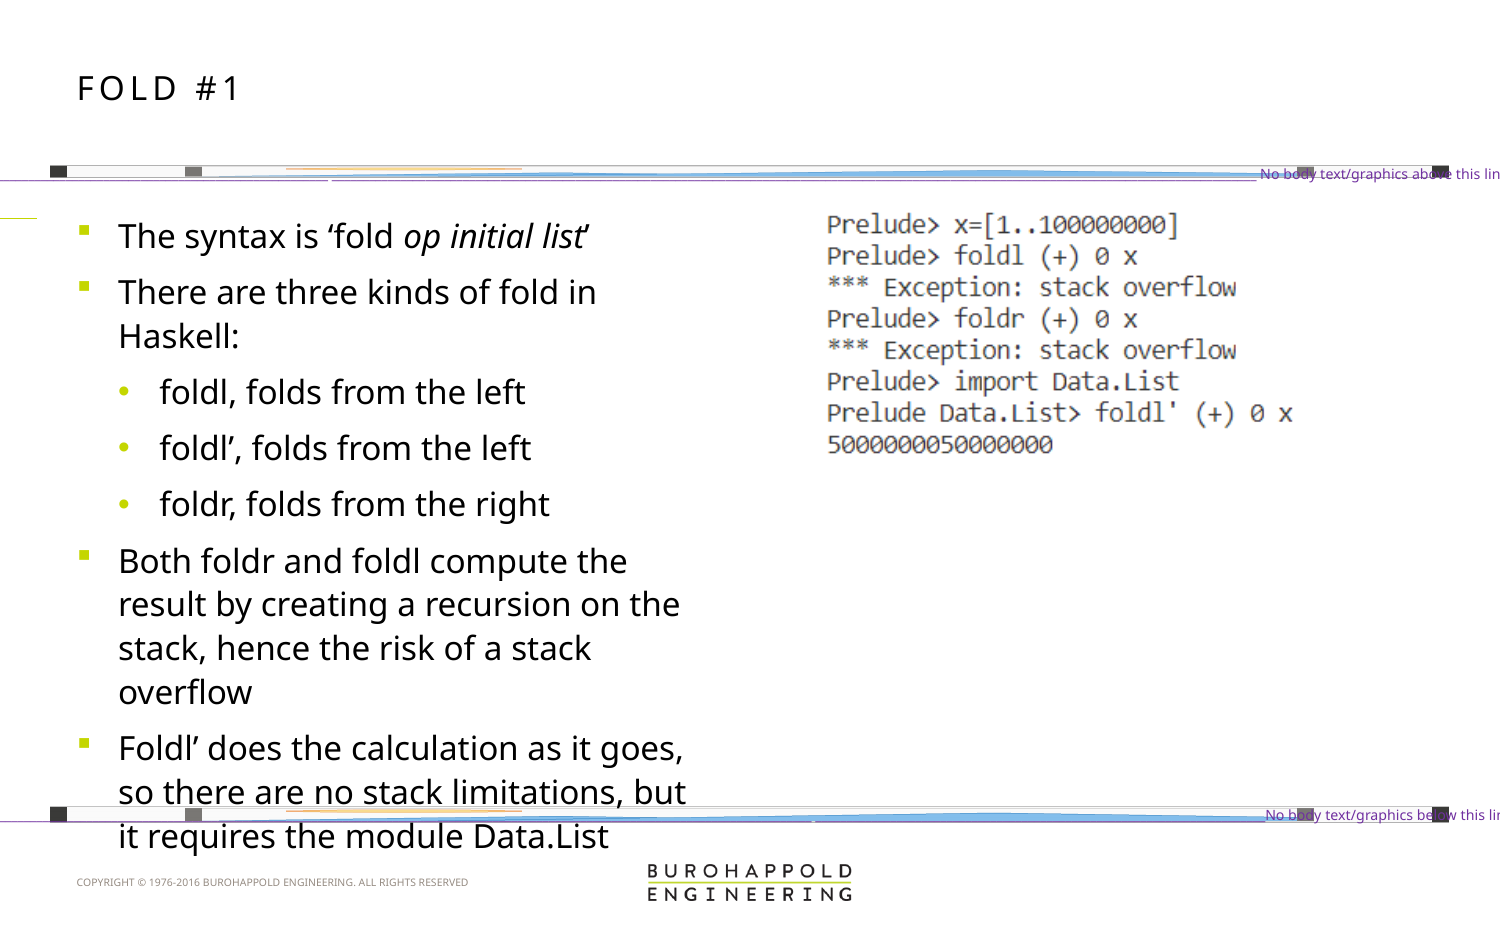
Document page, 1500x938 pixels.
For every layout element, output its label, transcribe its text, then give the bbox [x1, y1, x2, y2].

picture [631, 848, 868, 917]
picture [0, 806, 1500, 823]
list The syntax is ‘fold op initial list’ There are three kinds of fold in Haskell: foldl, folds from the left foldl’, folds from the left foldr, folds from the right Both foldr and foldl compute the result by creating a recursion on the stack, hence the risk of a stack overflow Foldl’ does the calculation as it goes, so there are no stack limitations, but it requires the module Data.List [76, 210, 703, 805]
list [819, 210, 1308, 458]
picture [0, 164, 1500, 178]
title Fold #1 [76, 67, 975, 108]
